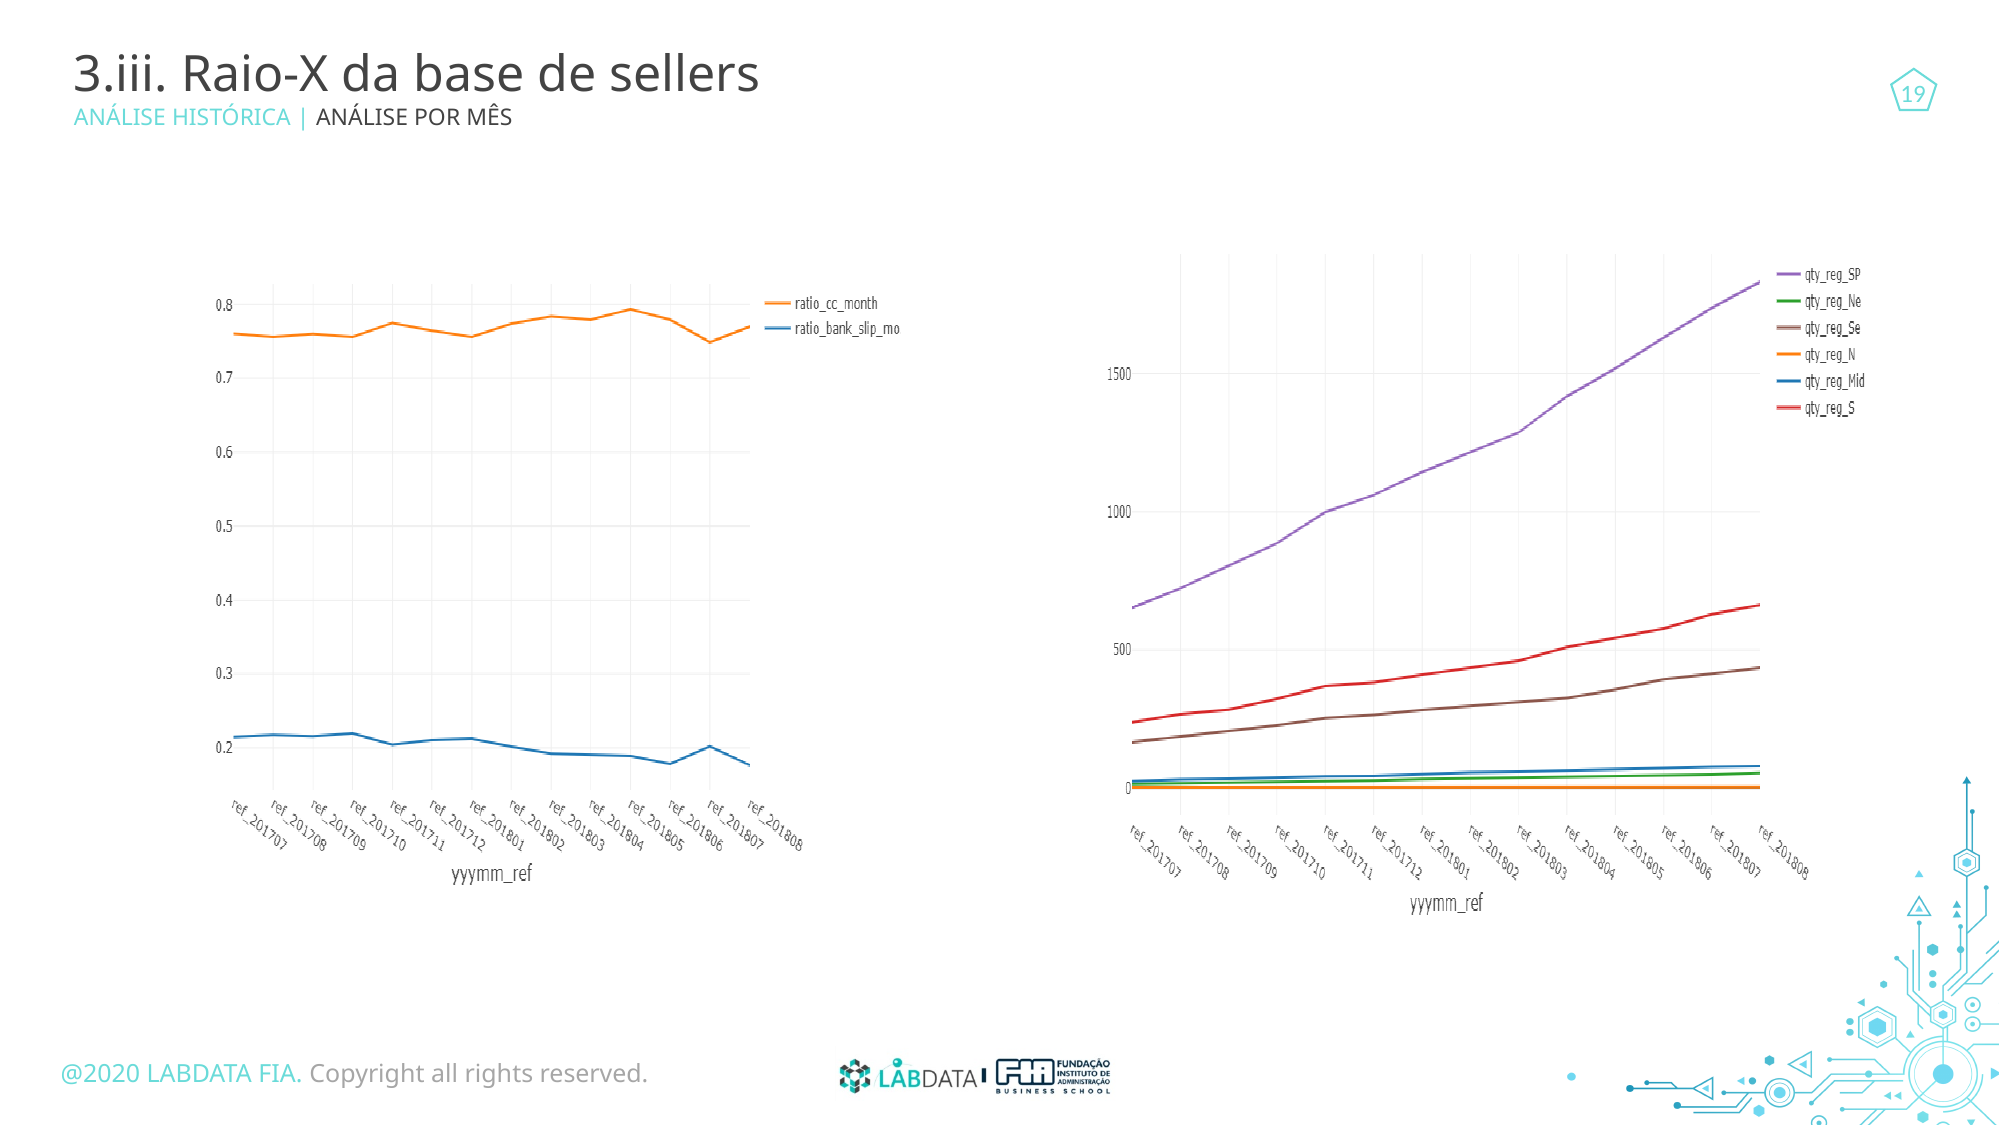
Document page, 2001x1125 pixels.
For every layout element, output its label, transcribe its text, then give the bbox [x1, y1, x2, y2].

picture [1103, 222, 1999, 1125]
picture [204, 254, 911, 897]
text_box [1890, 67, 1938, 112]
text_box 19 [1880, 62, 1941, 123]
slide_number @2020 LABDATA FIA. Copyright all rights reserved. [45, 1042, 721, 1103]
text_box 3.iii. Raio-X da base de sellers ANÁLISE HISTÓRICA | ANÁLISE POR MÊS [58, 27, 1146, 145]
picture [835, 1046, 1116, 1101]
